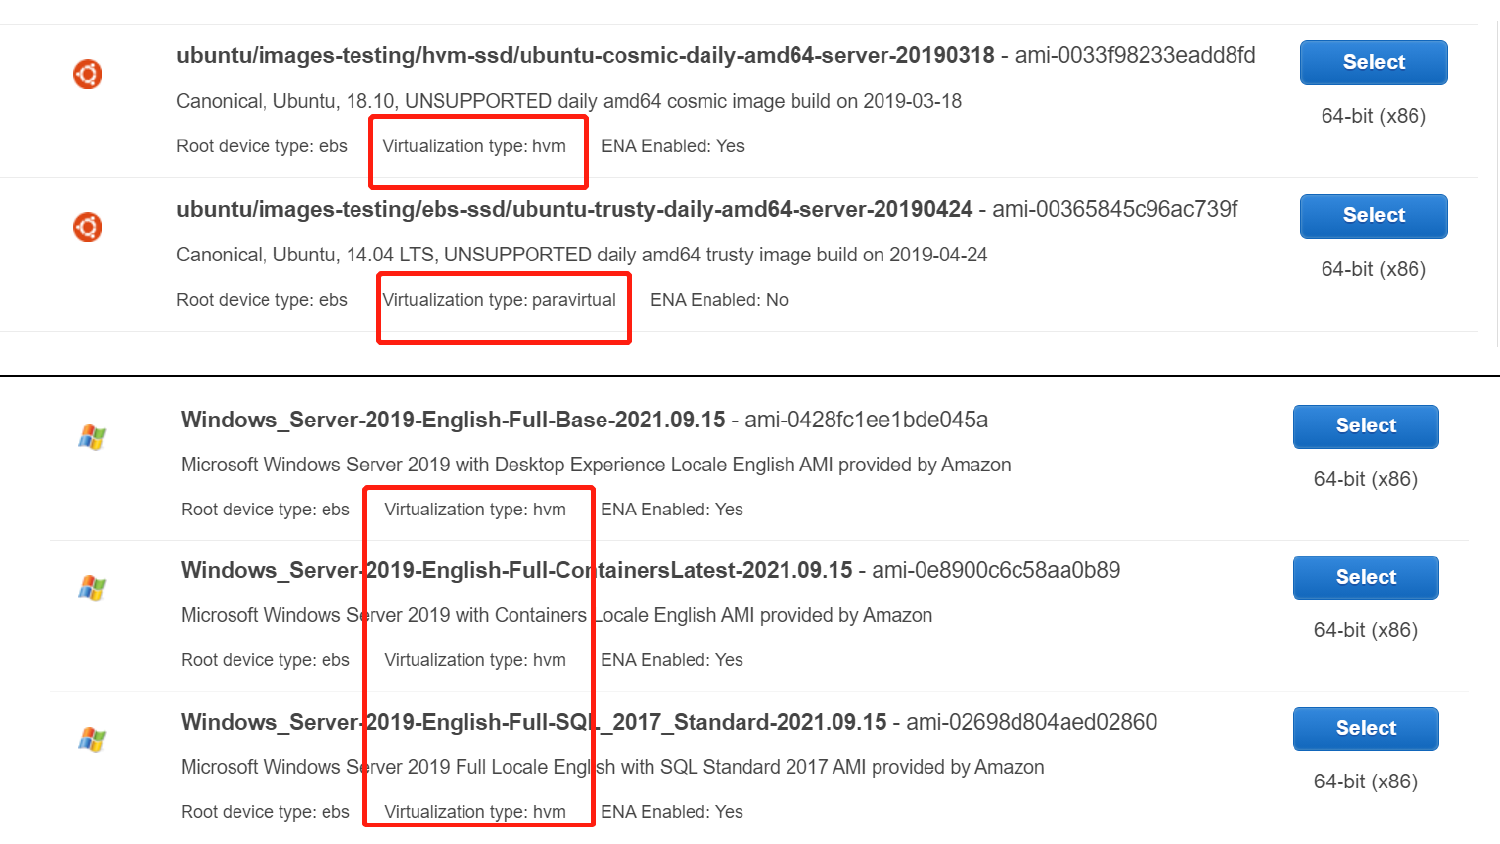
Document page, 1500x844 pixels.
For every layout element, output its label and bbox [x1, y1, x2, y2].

picture [49, 377, 1479, 828]
picture [0, 21, 1500, 348]
